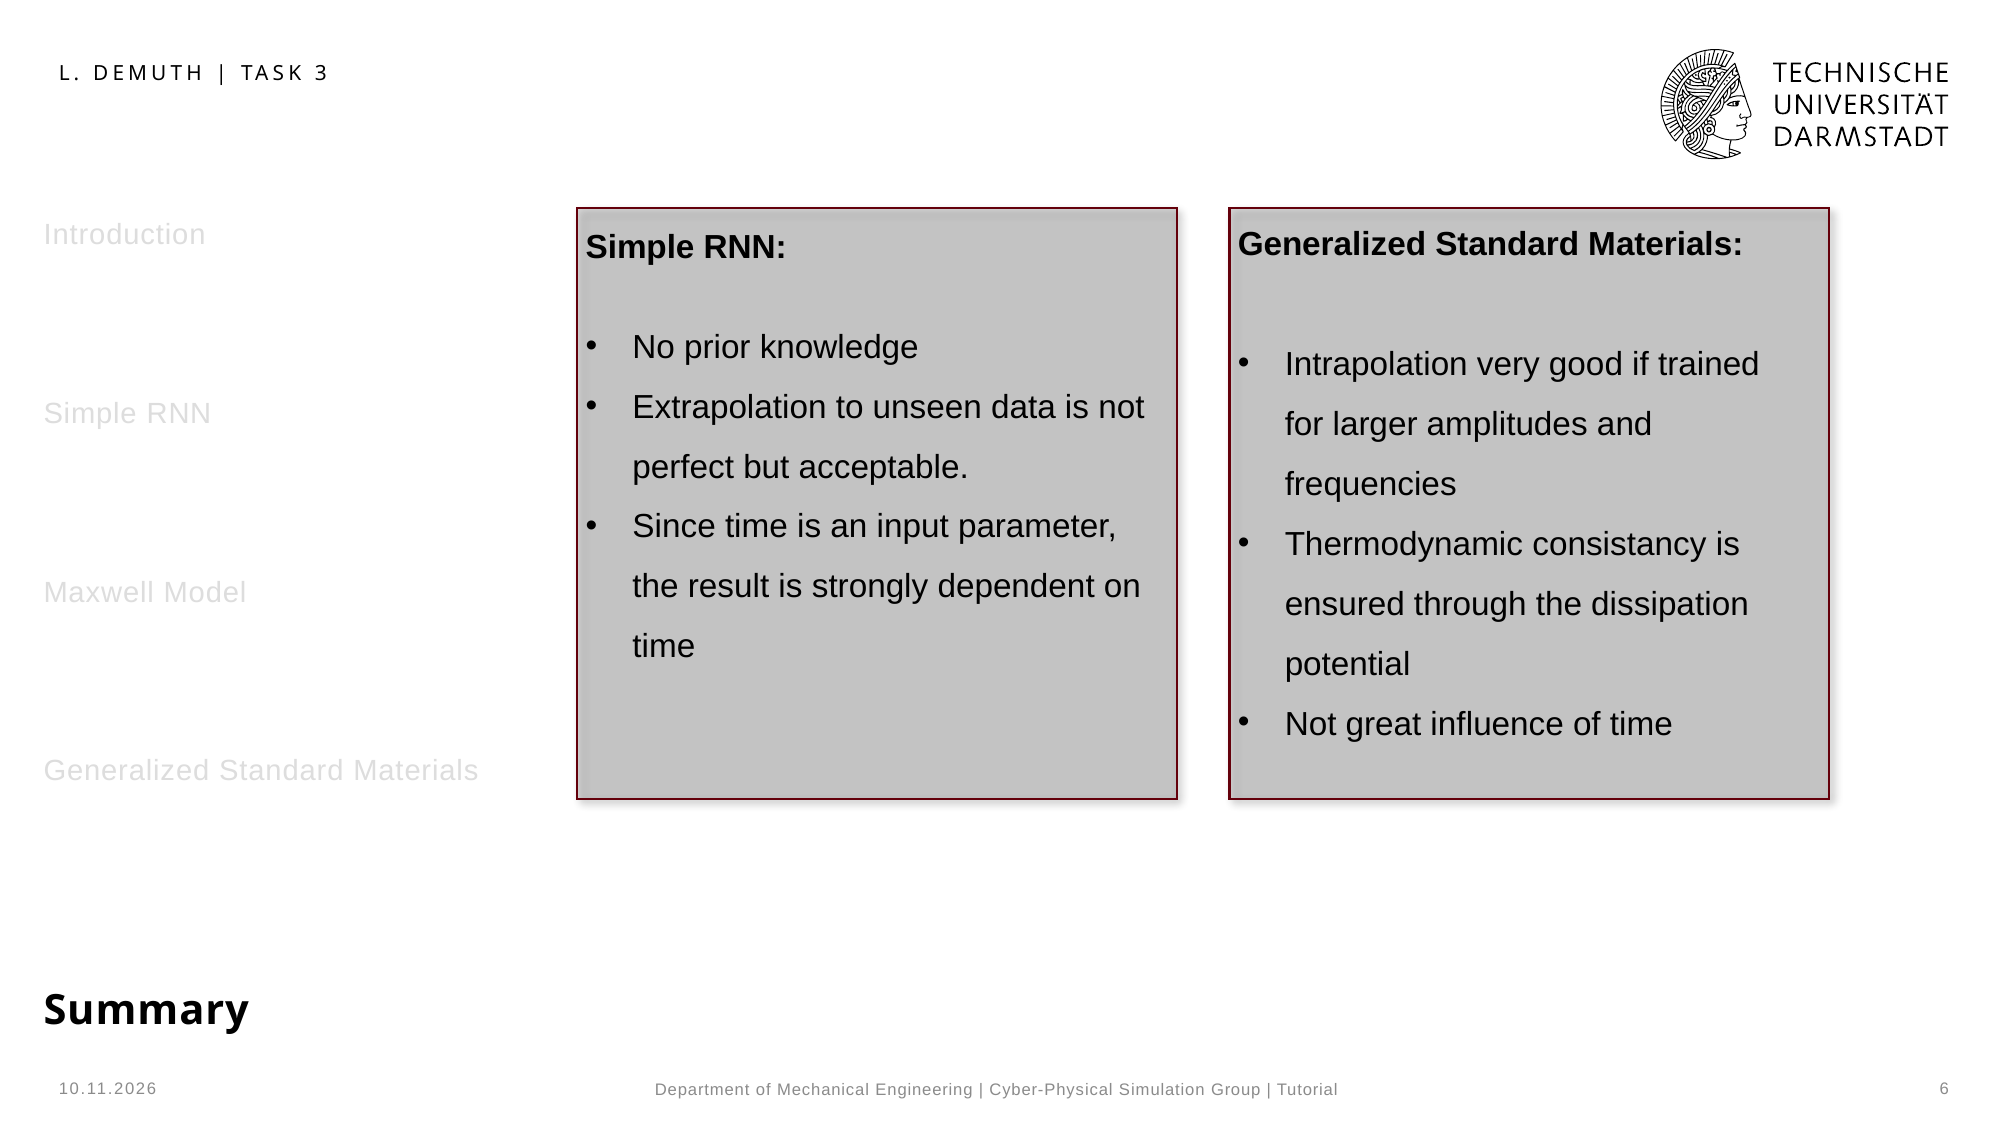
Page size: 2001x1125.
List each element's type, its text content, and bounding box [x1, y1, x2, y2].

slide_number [59, 1075, 296, 1106]
list Introduction Simple RNN Maxwell Model Generalized Standard Materials Summary [43, 92, 571, 1071]
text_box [570, 208, 1177, 799]
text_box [1223, 208, 1829, 799]
footer L. Demuth | Task 3 [59, 59, 1532, 91]
slide_number 6 [1708, 1075, 1949, 1106]
